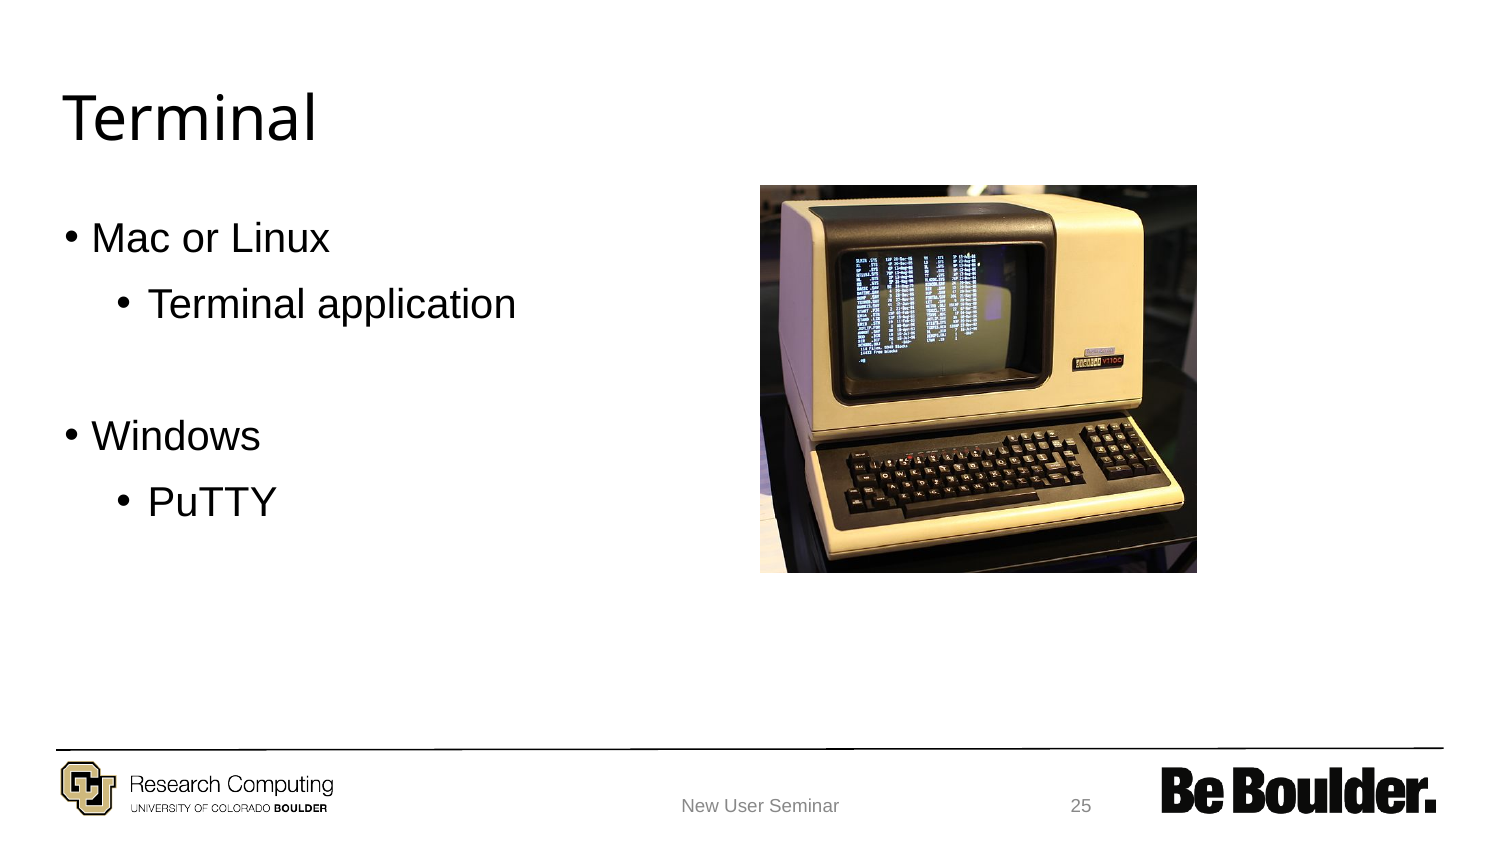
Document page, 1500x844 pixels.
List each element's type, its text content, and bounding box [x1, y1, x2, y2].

picture [1143, 761, 1454, 816]
list Mac or Linux Terminal application Windows PuTTY [51, 210, 1449, 750]
picture [760, 185, 1198, 573]
picture [60, 761, 333, 816]
footer New User Seminar [507, 782, 1014, 827]
slide_number ‹#› [1059, 782, 1144, 827]
title Terminal [51, 72, 1449, 167]
